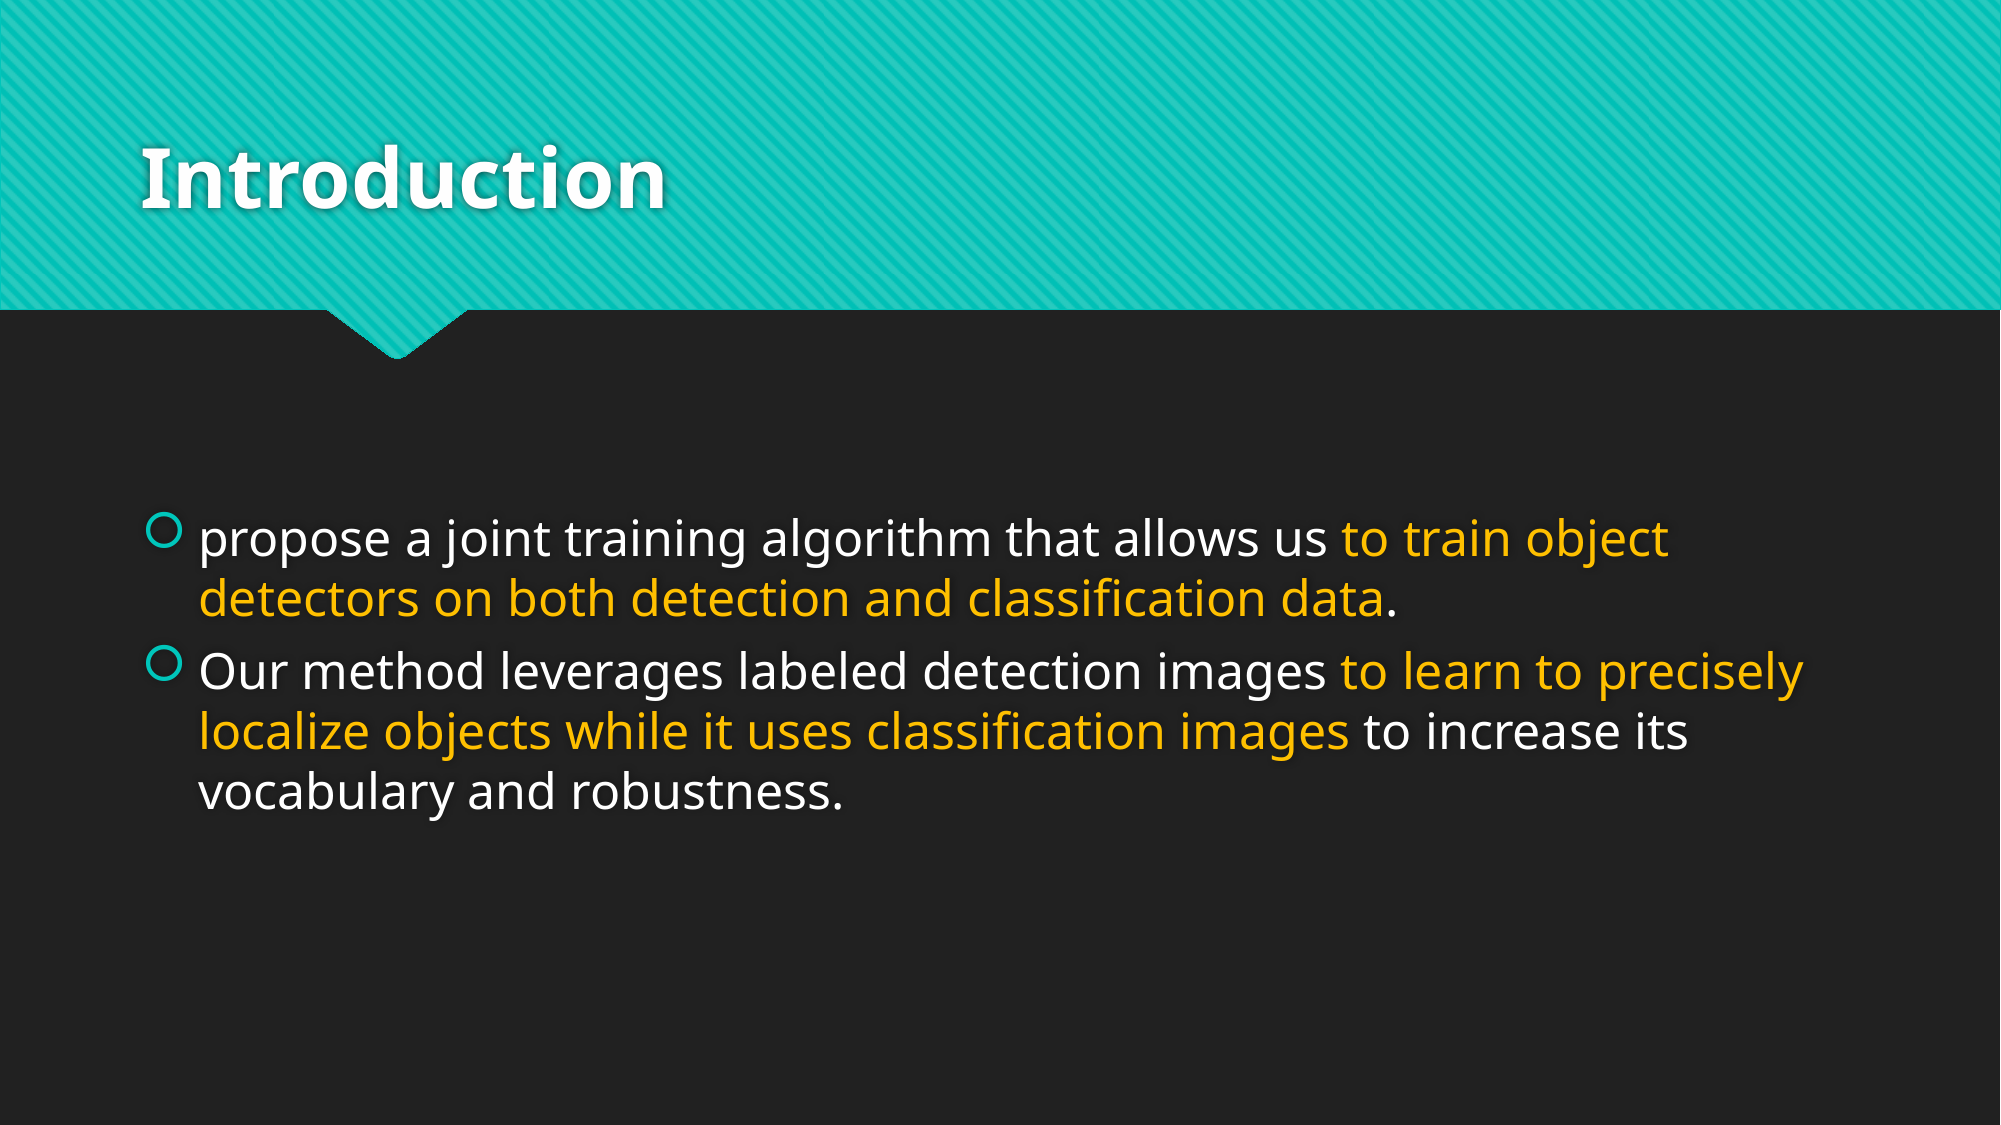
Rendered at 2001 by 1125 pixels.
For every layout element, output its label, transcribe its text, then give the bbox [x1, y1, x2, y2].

title Introduction [132, 72, 1868, 234]
list propose a joint training algorithm that allows us to train object detectors on both detection and classification data. Our method leverages labeled detection images to learn to precisely localize objects while it uses classification images to increase its vocabulary and robustness. [133, 364, 1868, 962]
picture [1, 0, 2000, 358]
